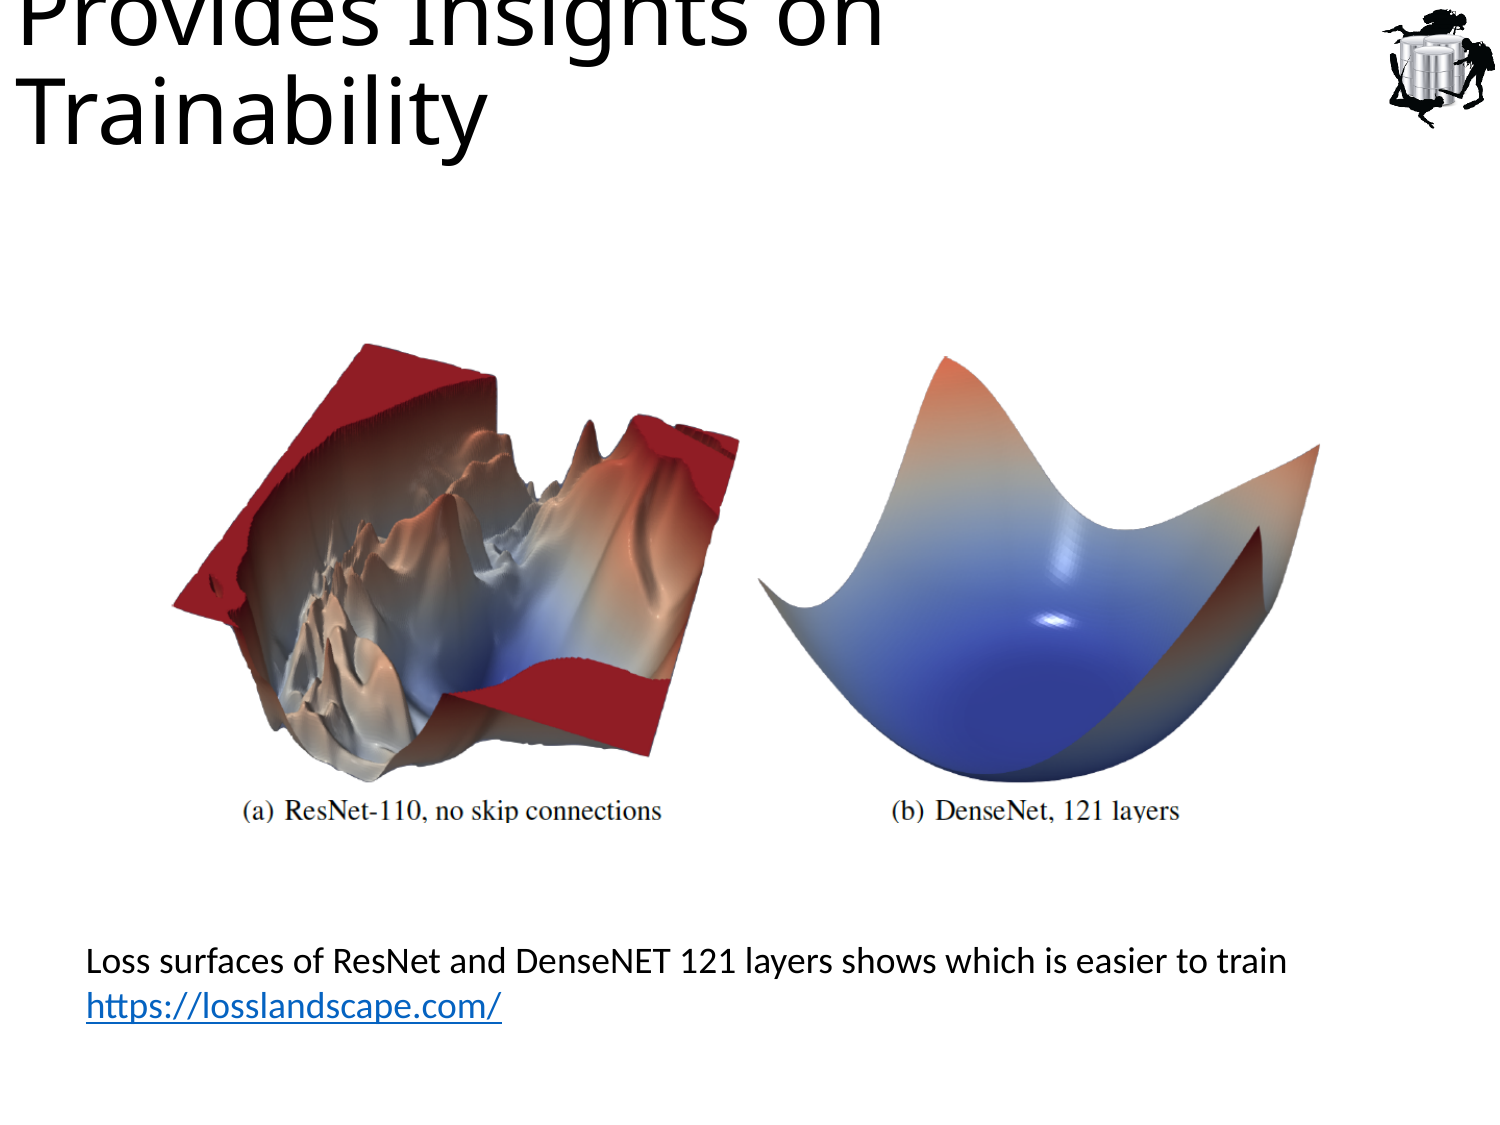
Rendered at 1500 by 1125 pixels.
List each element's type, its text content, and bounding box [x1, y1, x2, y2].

picture [1377, 5, 1498, 131]
title Provides Insights on Trainability [0, 0, 1377, 131]
text_box Loss surfaces of ResNet and DenseNET 121 layers shows which is easier to train https://losslandscape.com/ [70, 929, 1304, 1034]
picture [82, 302, 1418, 823]
